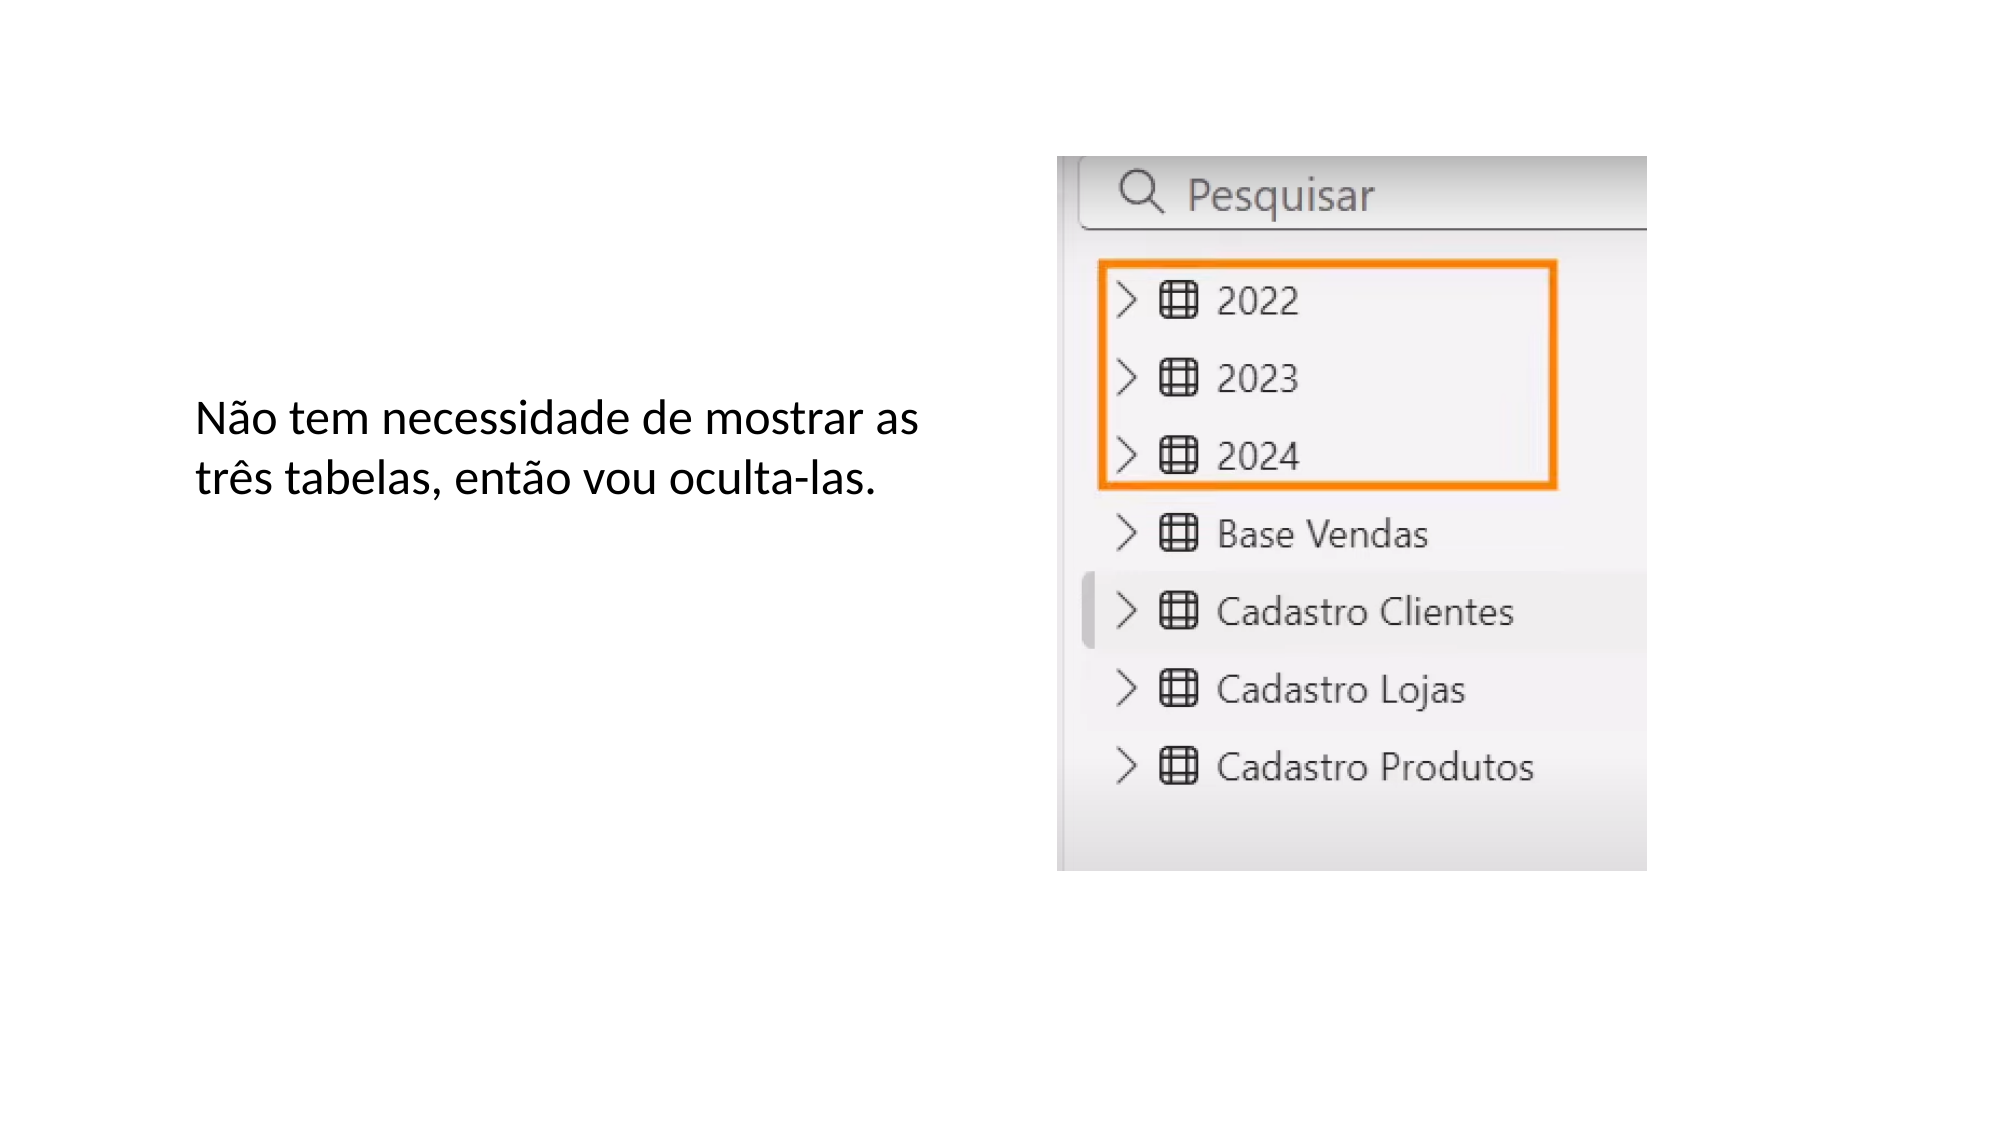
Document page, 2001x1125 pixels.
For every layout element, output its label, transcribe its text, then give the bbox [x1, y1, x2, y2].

text_box Não tem necessidade de mostrar as três tabelas, então vou oculta-las. [180, 377, 972, 513]
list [1057, 156, 1647, 871]
